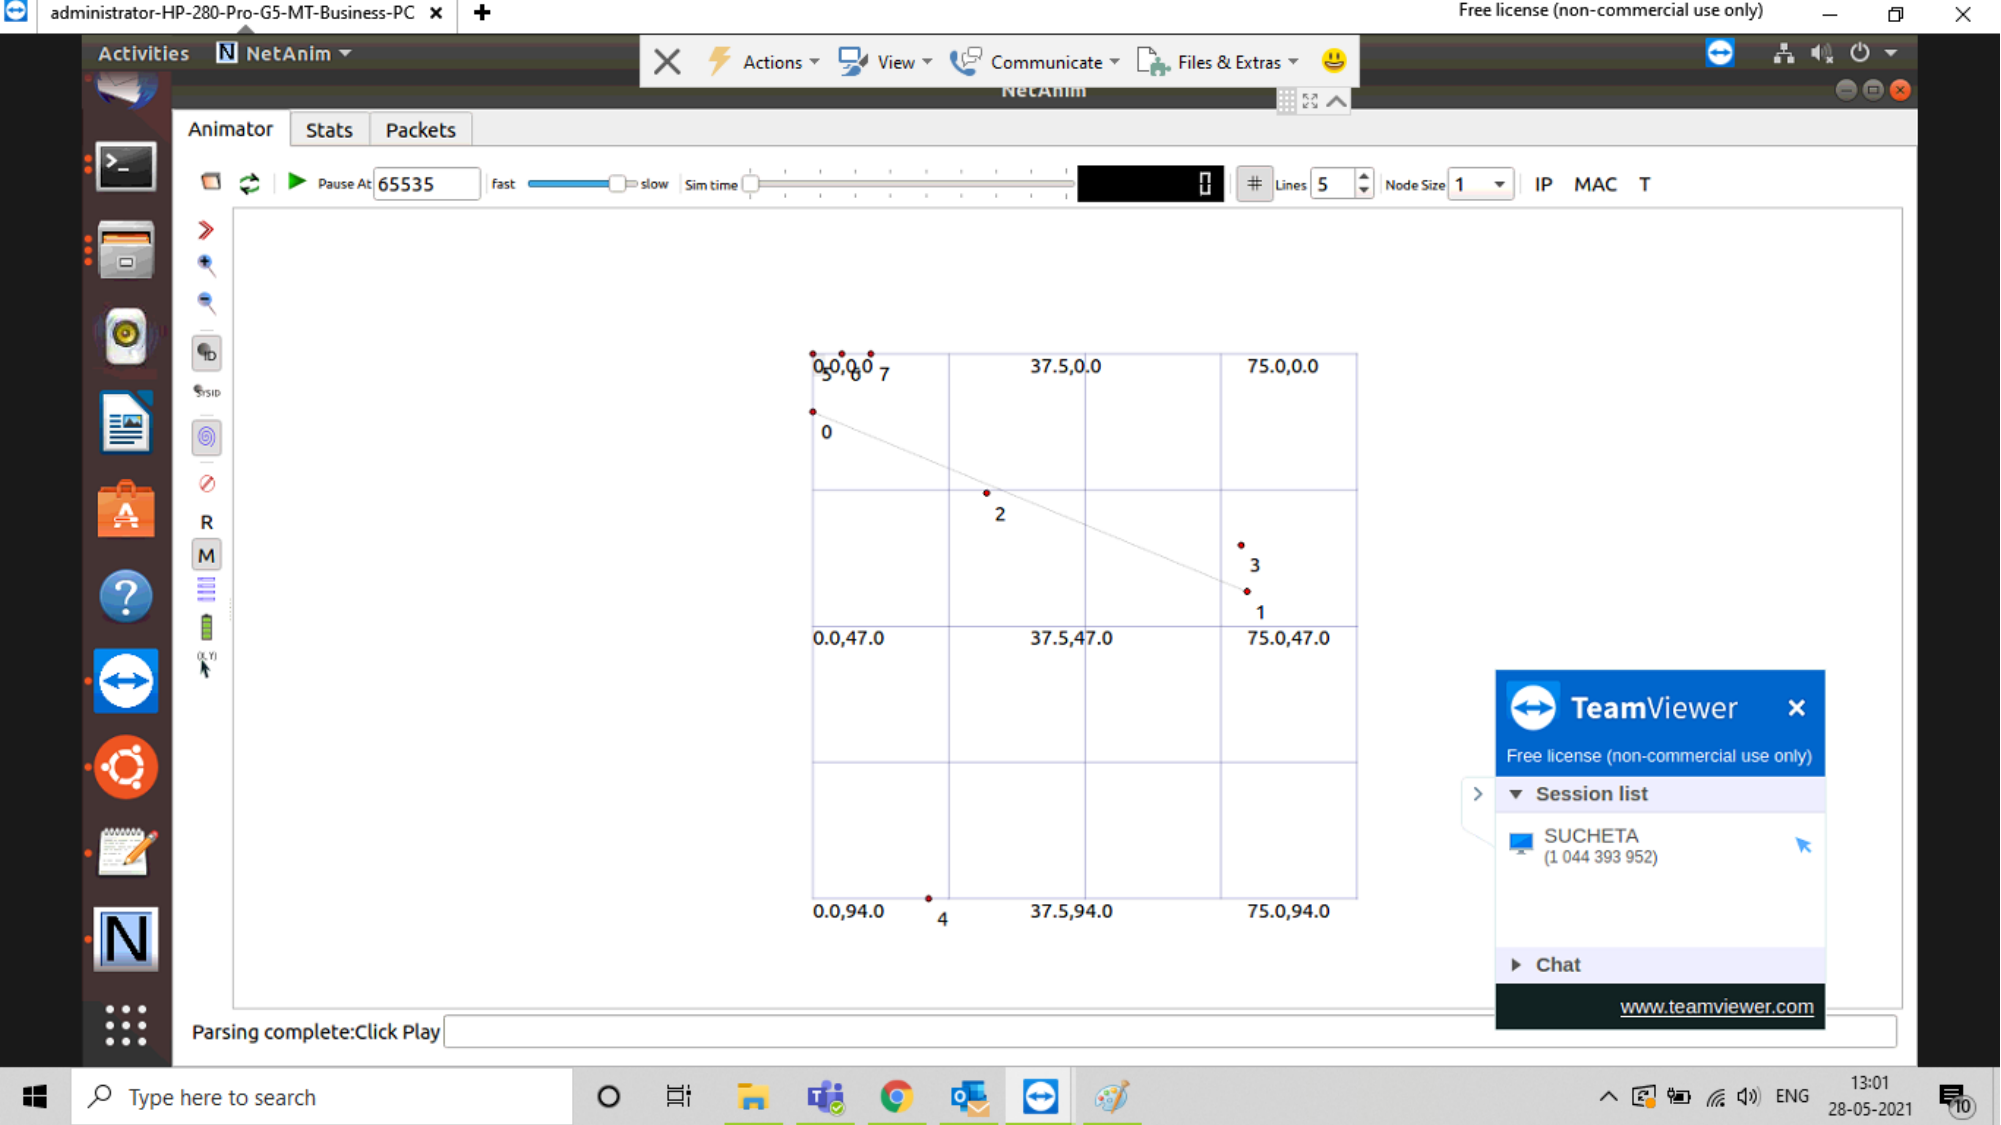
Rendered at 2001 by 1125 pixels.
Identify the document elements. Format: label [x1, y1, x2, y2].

list [0, 0, 2000, 1125]
